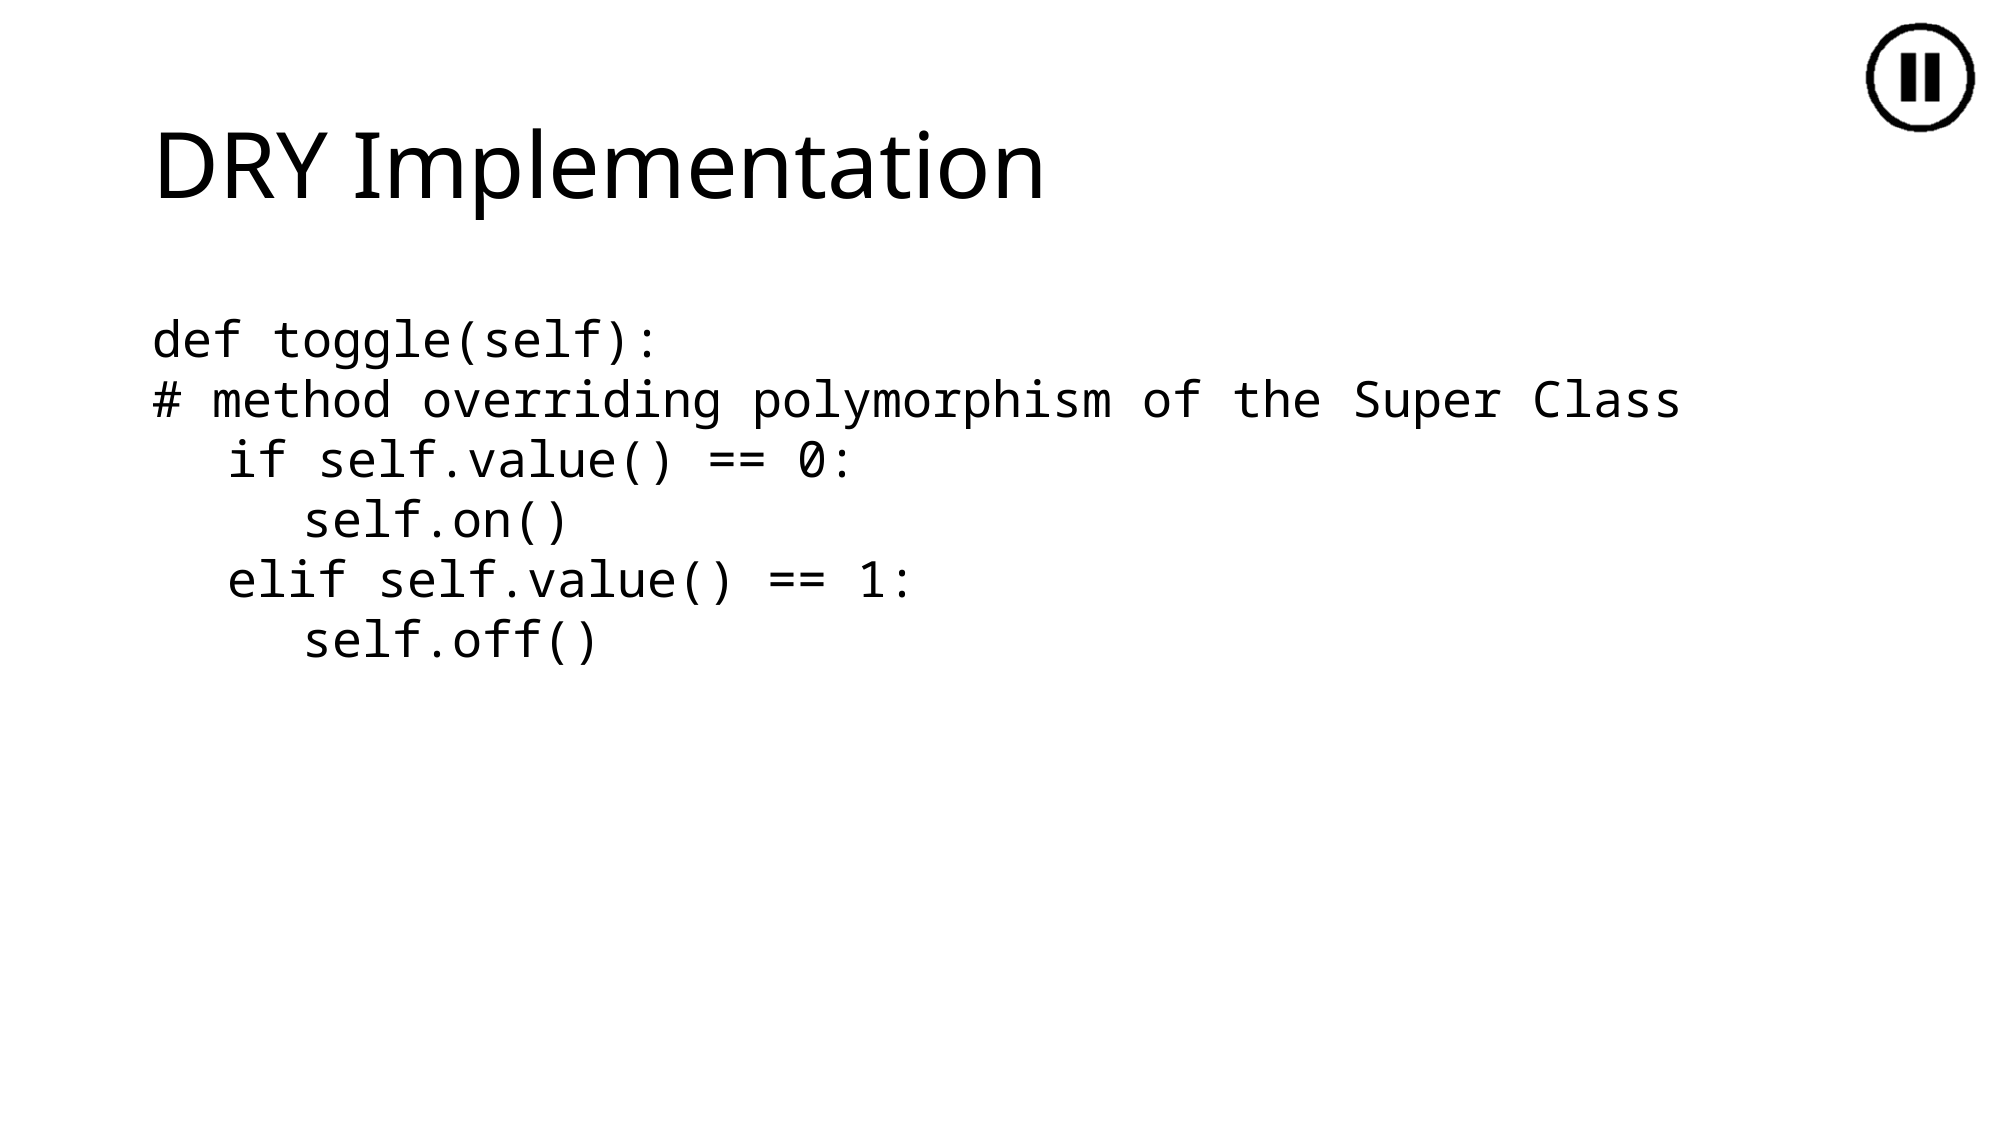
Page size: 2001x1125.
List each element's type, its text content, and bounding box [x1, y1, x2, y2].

title DRY Implementation [137, 59, 1863, 278]
list def toggle(self): # method overriding polymorphism of the Super Class if self.value() == 0: self.on() elif self.value() == 1: self.off() [137, 299, 1863, 1014]
picture [1839, 0, 2000, 153]
